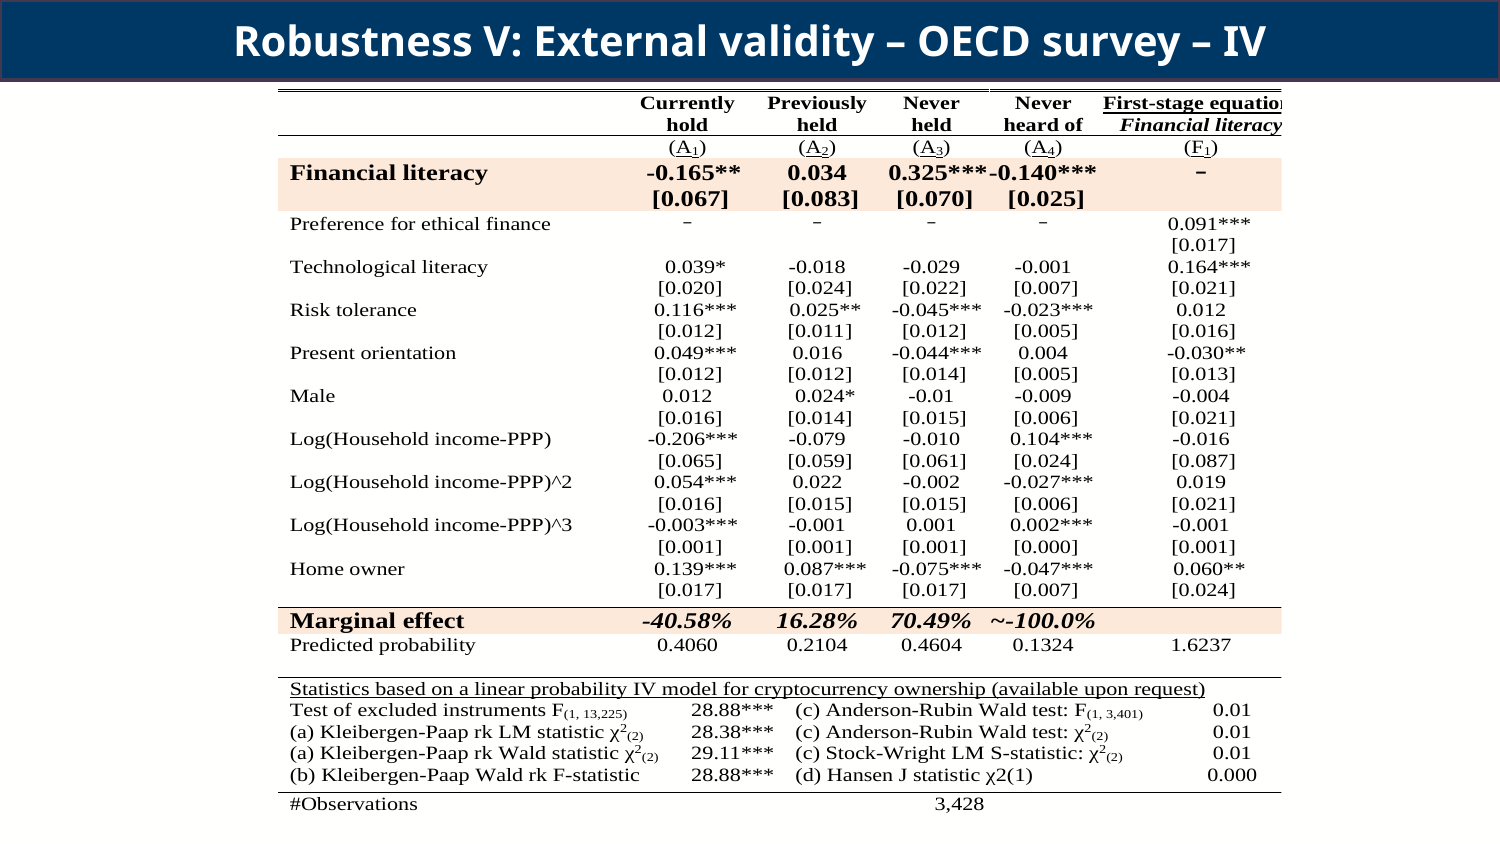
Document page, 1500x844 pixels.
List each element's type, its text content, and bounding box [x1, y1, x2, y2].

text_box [277, 89, 1282, 838]
text_box Robustness V: External validity – OECD survey – IV [0, 0, 1500, 82]
